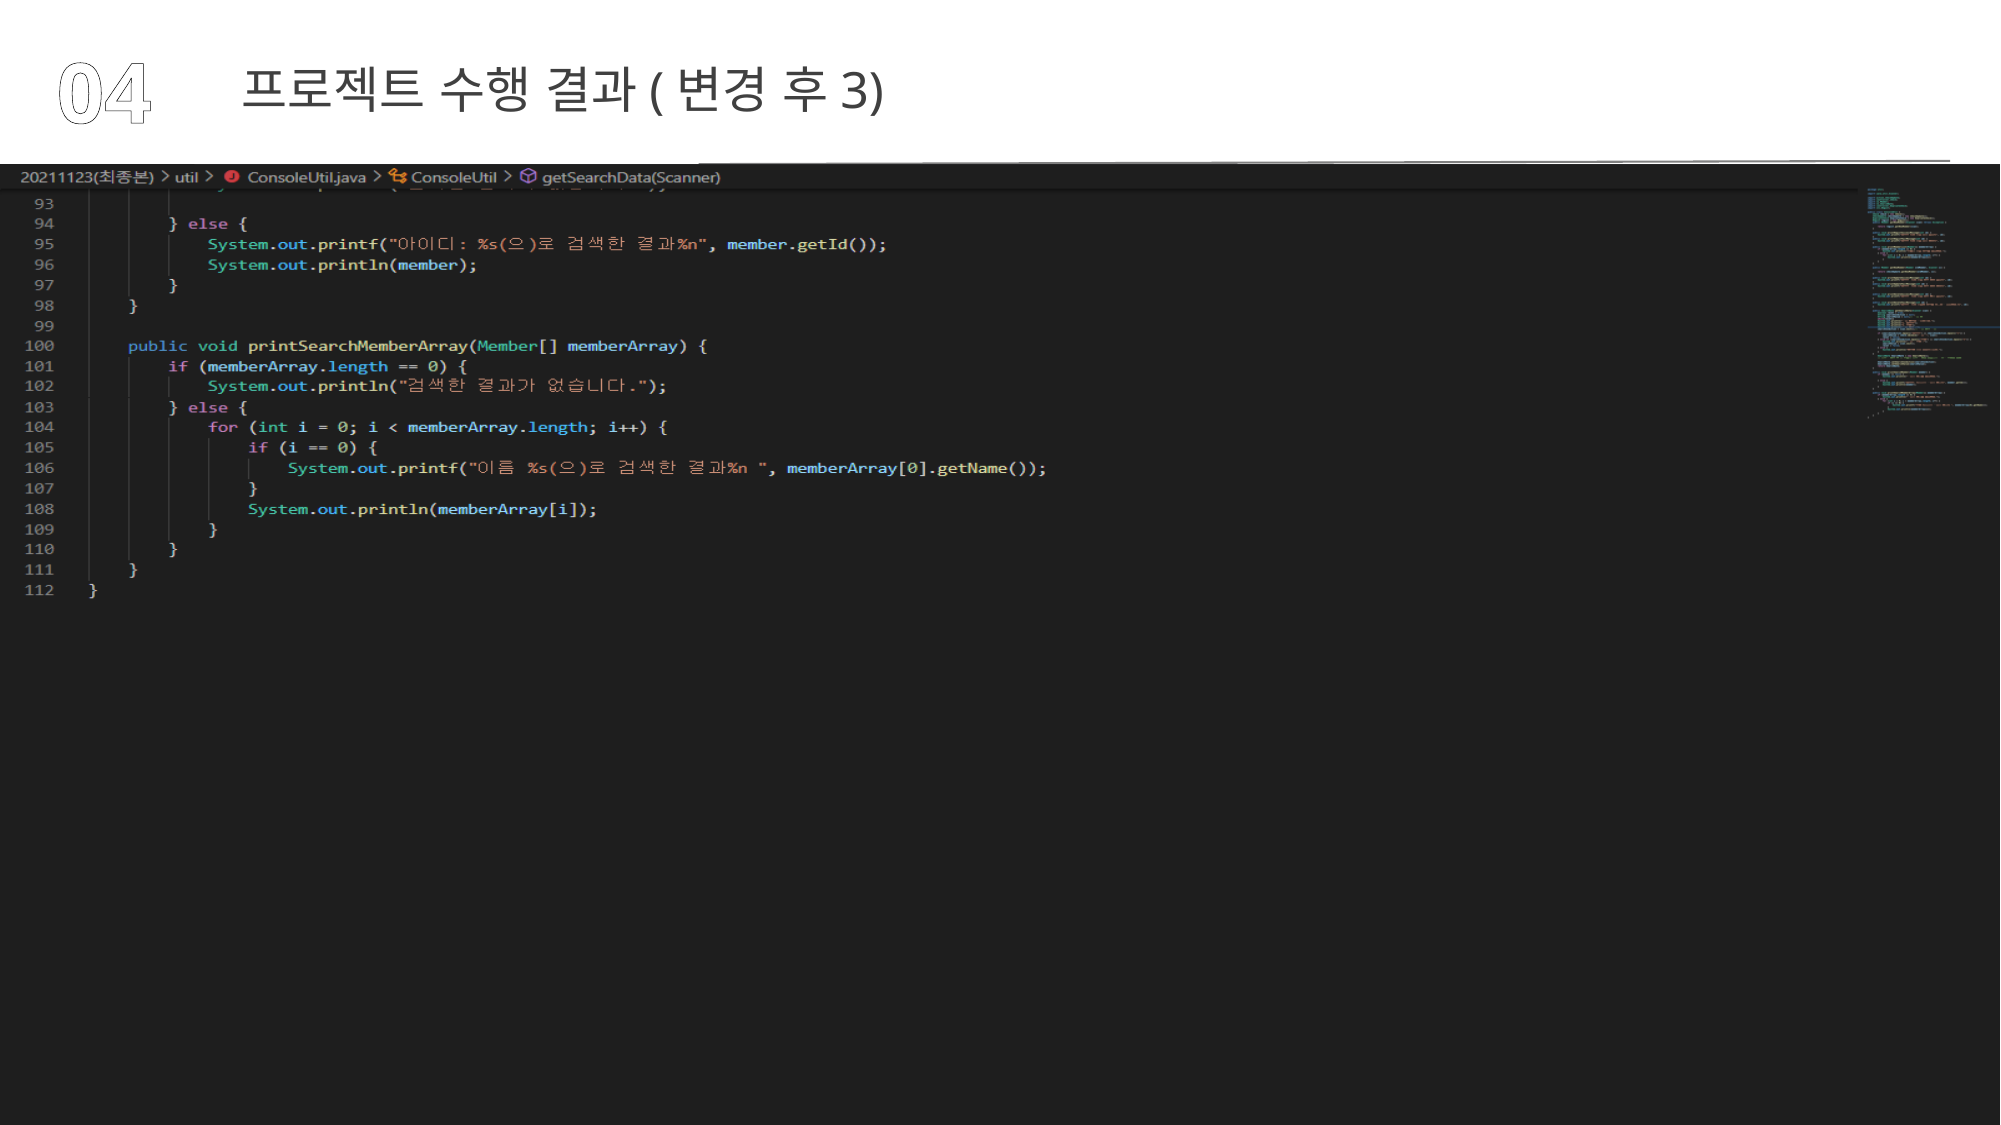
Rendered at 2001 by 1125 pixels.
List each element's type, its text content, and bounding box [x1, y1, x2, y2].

text_box 04 [41, 32, 233, 148]
text_box 프로젝트 수행 결과(변경 후3) [226, 51, 899, 127]
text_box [698, 160, 1951, 164]
picture [0, 164, 2000, 1125]
